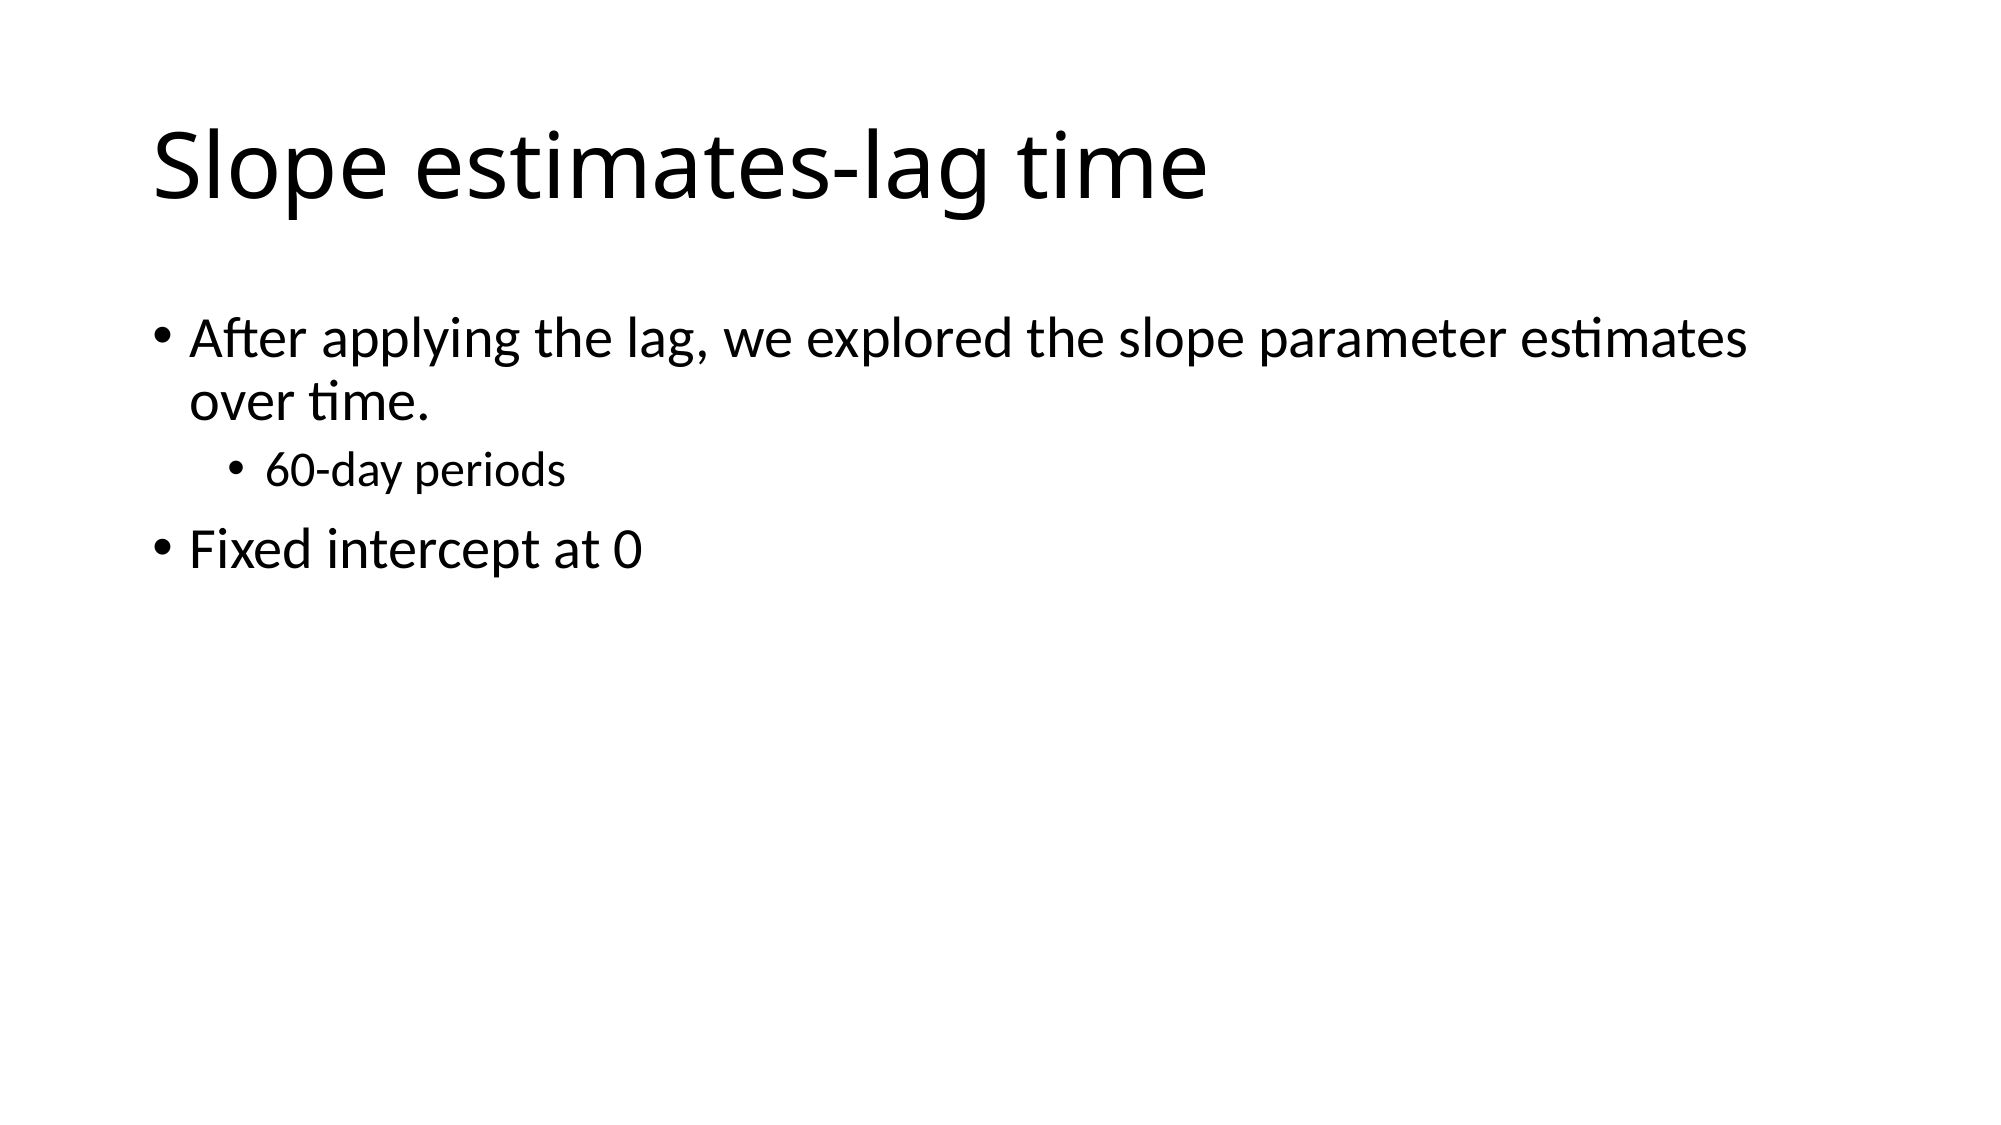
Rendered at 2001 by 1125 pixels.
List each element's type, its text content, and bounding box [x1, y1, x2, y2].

list After applying the lag, we explored the slope parameter estimates over time. 60-day periods Fixed intercept at 0 [137, 299, 1863, 1014]
title Slope estimates-lag time [137, 59, 1863, 278]
